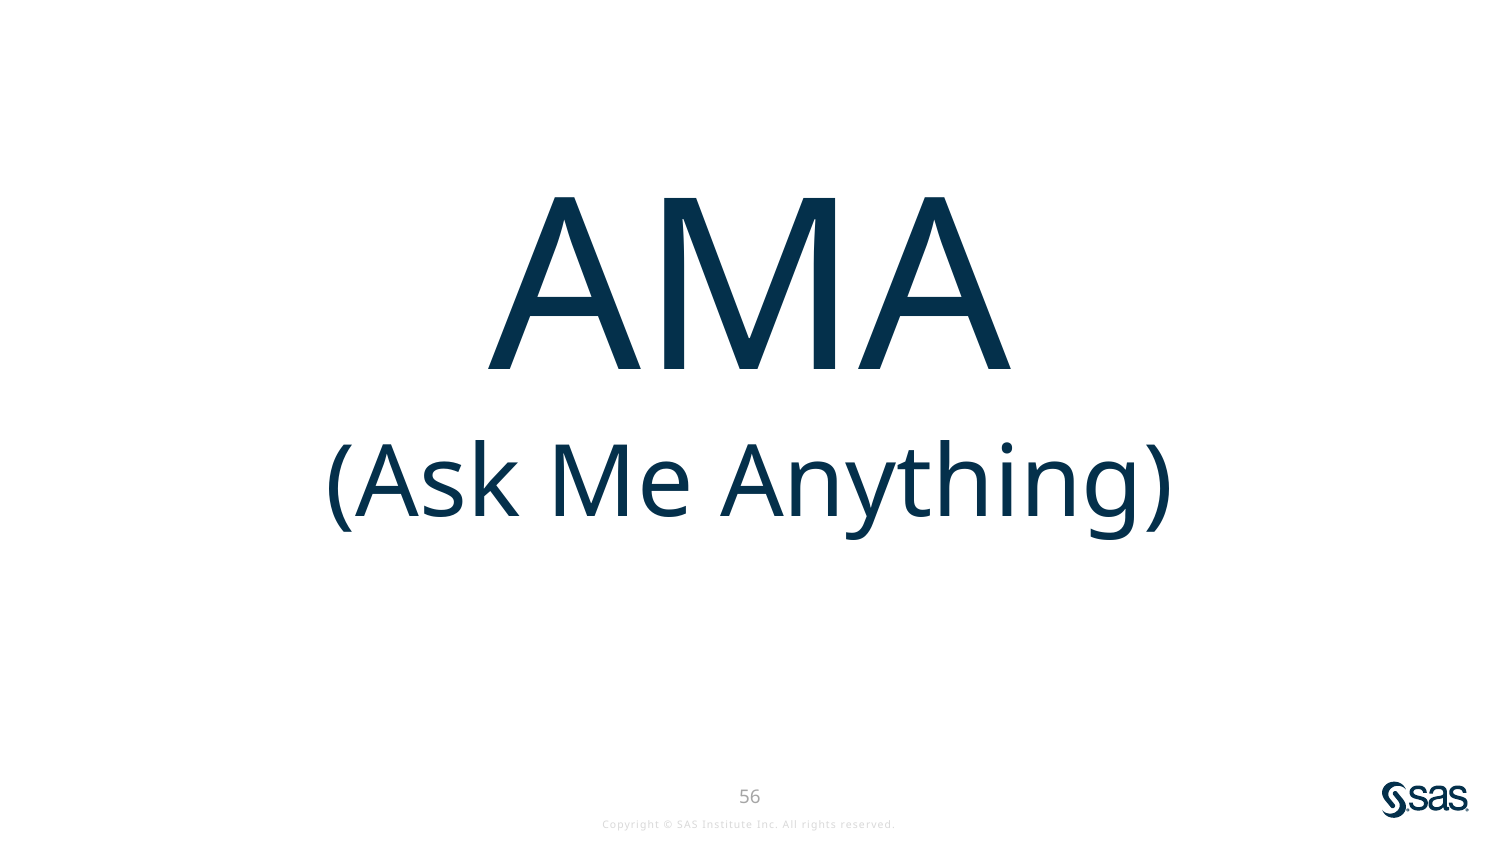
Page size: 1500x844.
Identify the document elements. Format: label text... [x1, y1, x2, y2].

list AMA (Ask Me Anything) [102, 166, 1398, 765]
slide_number 56 [675, 780, 825, 818]
